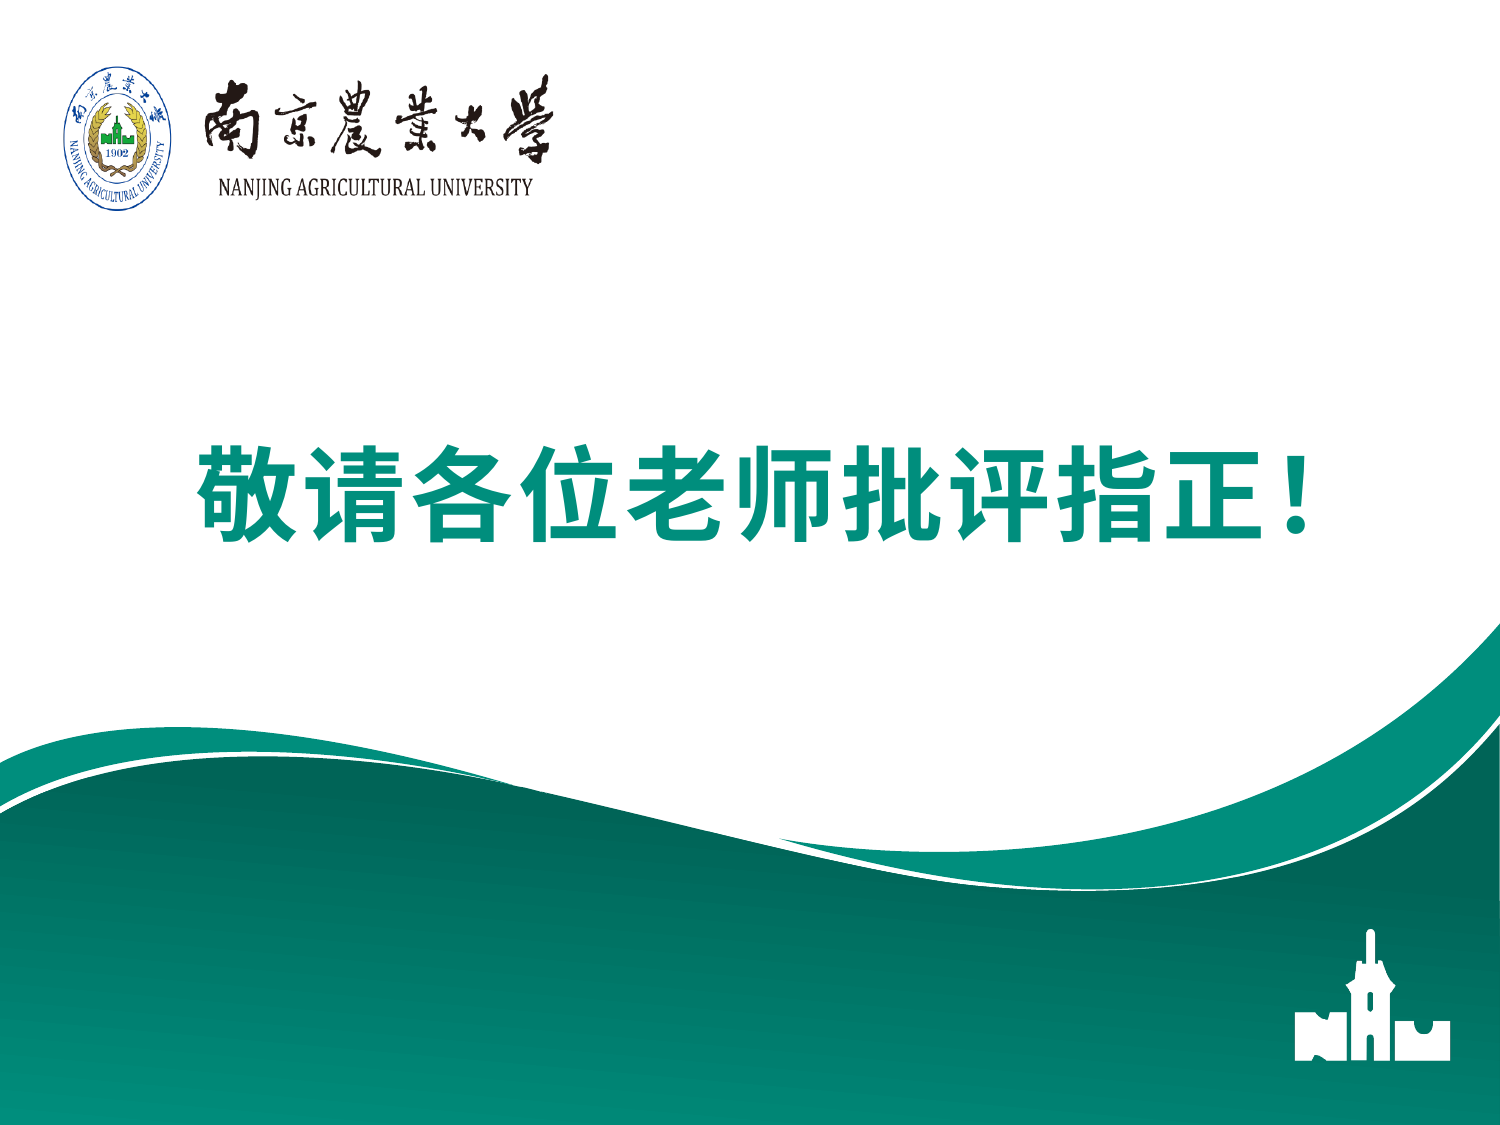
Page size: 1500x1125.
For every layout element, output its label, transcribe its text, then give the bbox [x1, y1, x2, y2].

picture [1258, 908, 1480, 1075]
picture [60, 54, 555, 217]
title 敬请各位老师批评指正！ [168, 436, 1403, 565]
